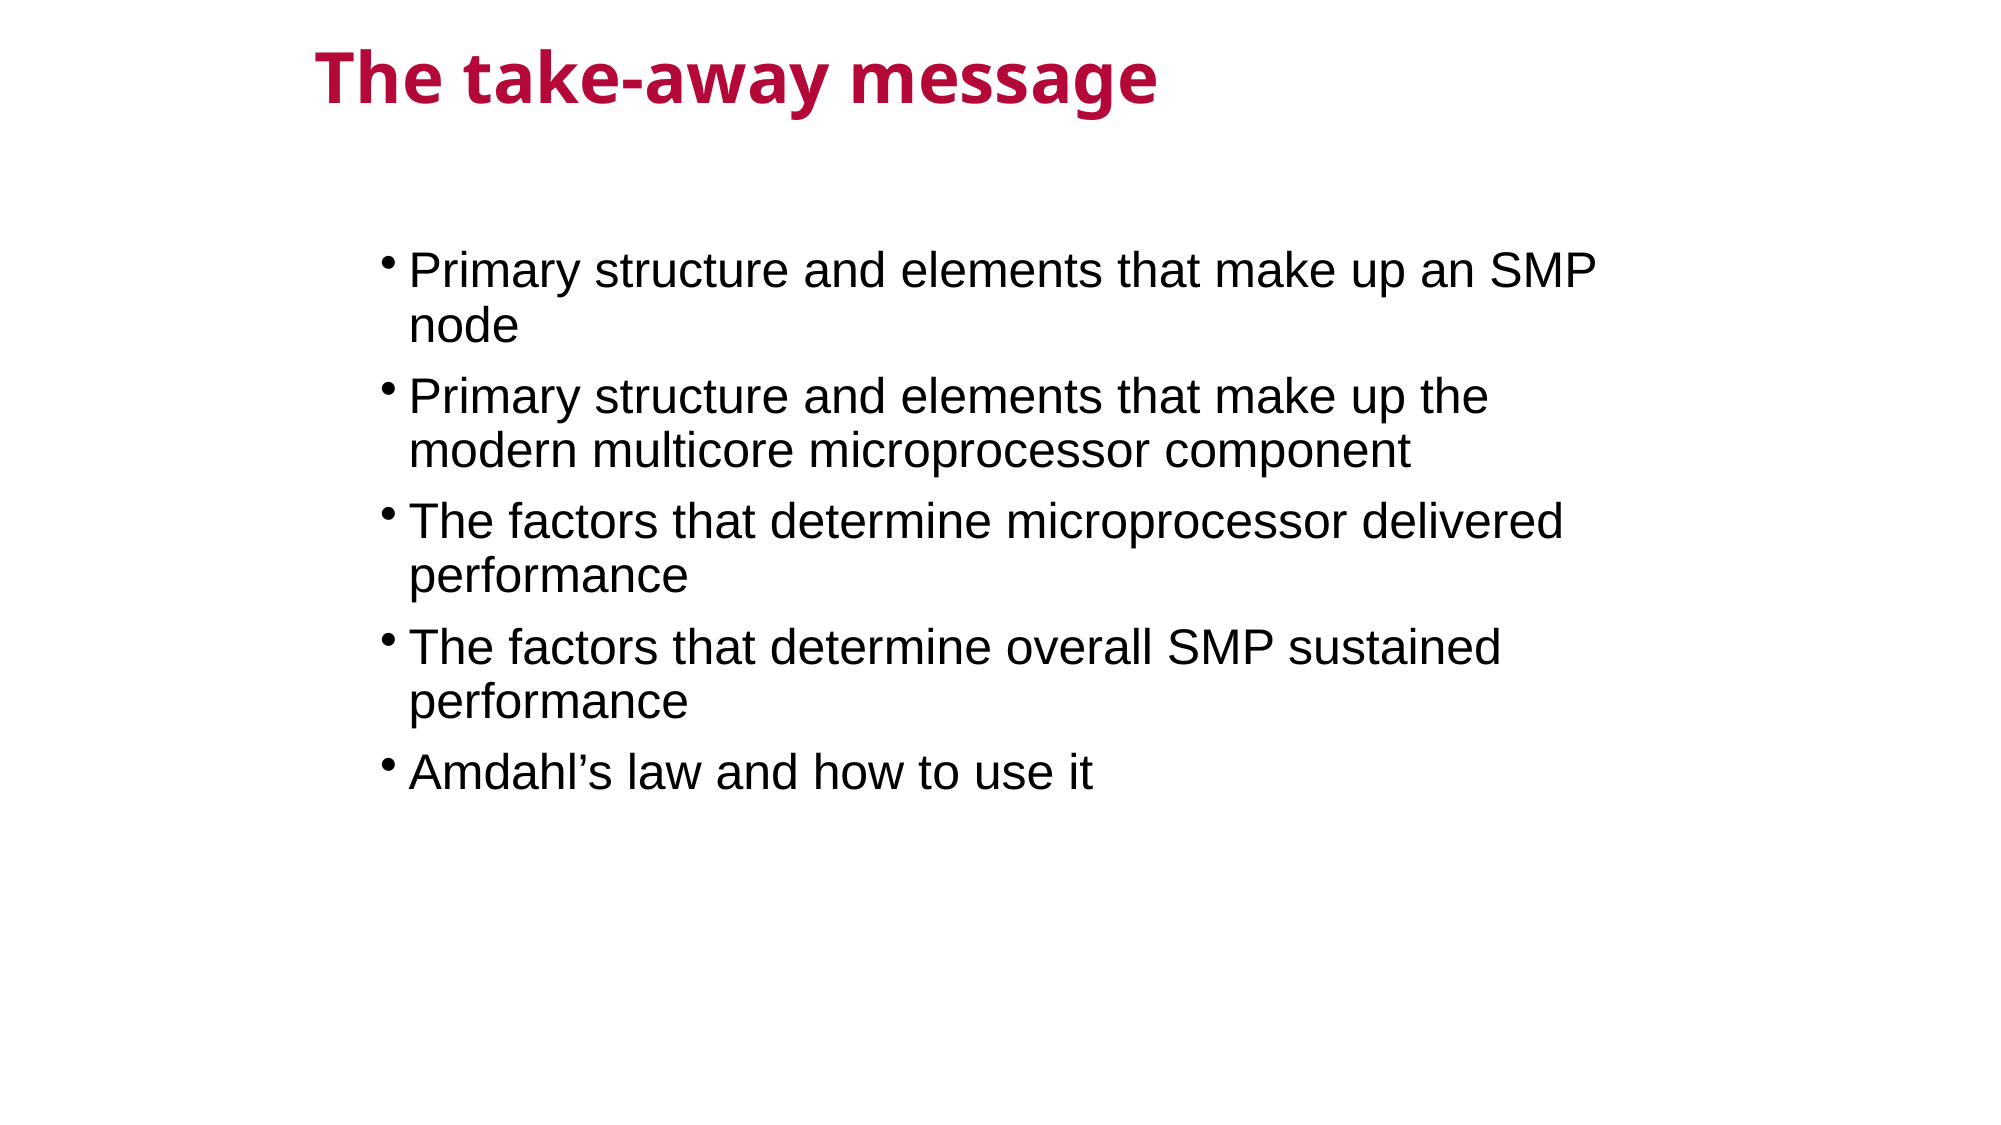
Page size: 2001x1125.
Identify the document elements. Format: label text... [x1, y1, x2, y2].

text_box Primary structure and elements that make up an SMP node Primary structure and elements that make up the modern multicore microprocessor component The factors that determine microprocessor delivered performance The factors that determine overall SMP sustained performance Amdahl’s law and how to use it [365, 237, 1641, 1079]
text_box The take-away message [299, 24, 1641, 118]
